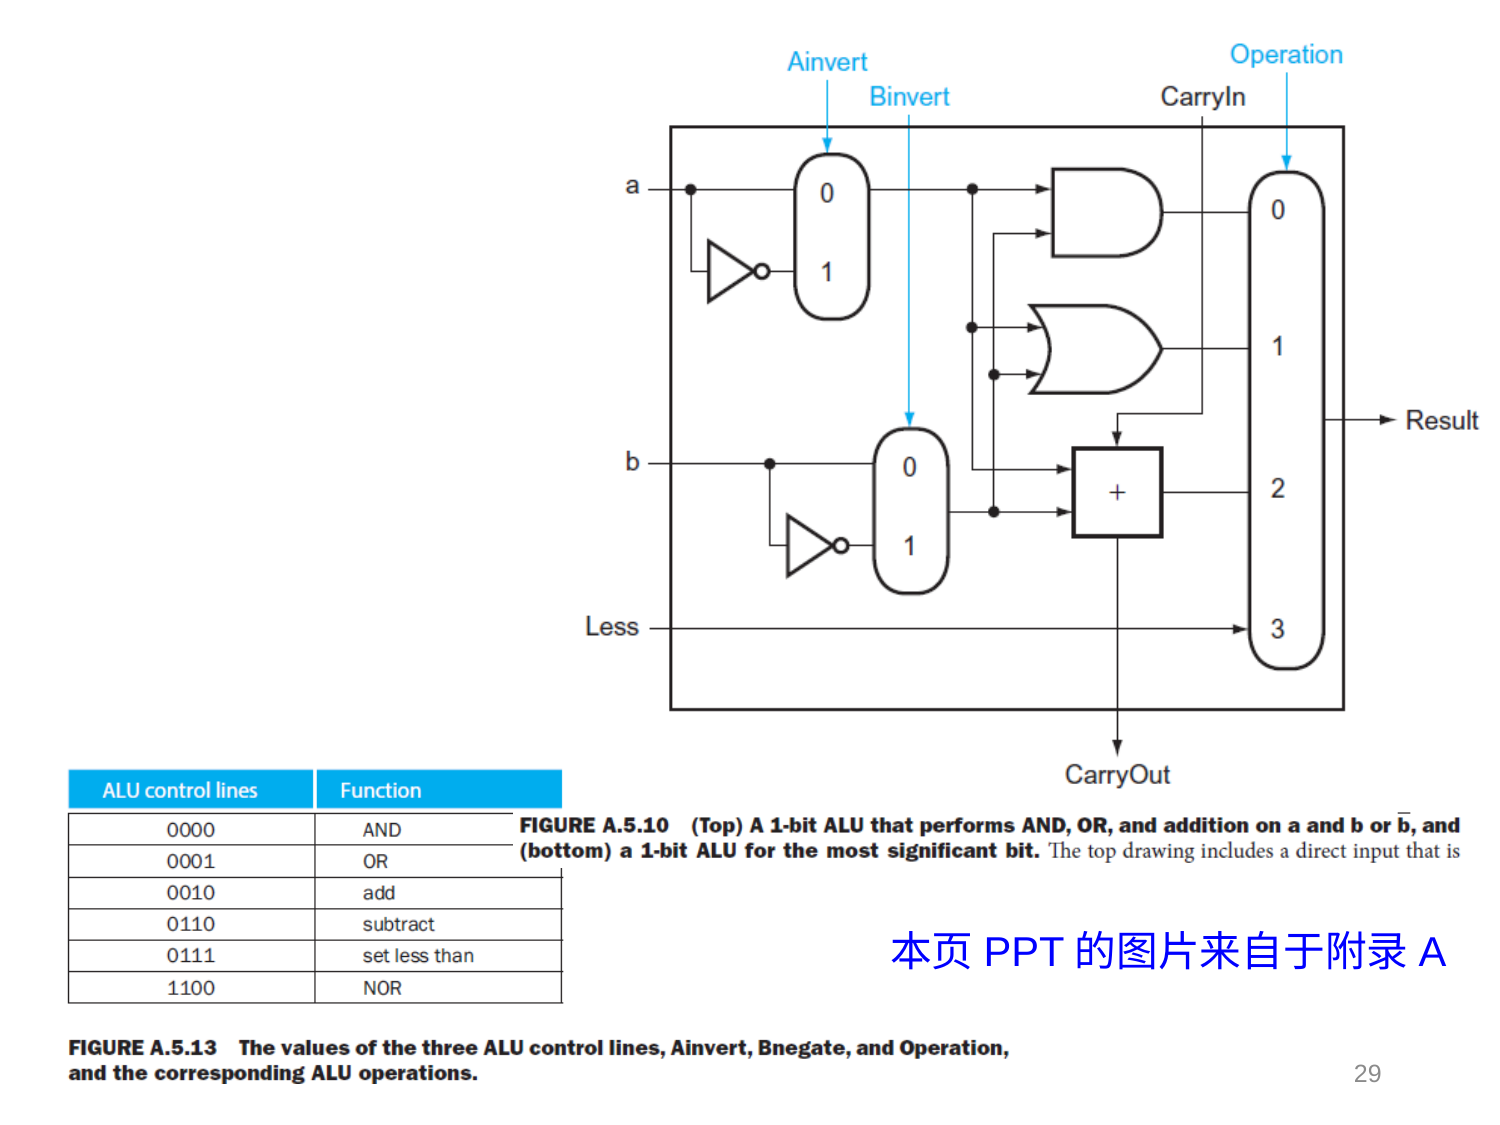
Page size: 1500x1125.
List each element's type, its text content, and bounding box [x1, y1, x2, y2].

text_box 本页PPT的图片来自于附录A [1020, 916, 1466, 982]
slide_number 29 [1059, 1042, 1397, 1103]
picture [52, 3, 1498, 1084]
